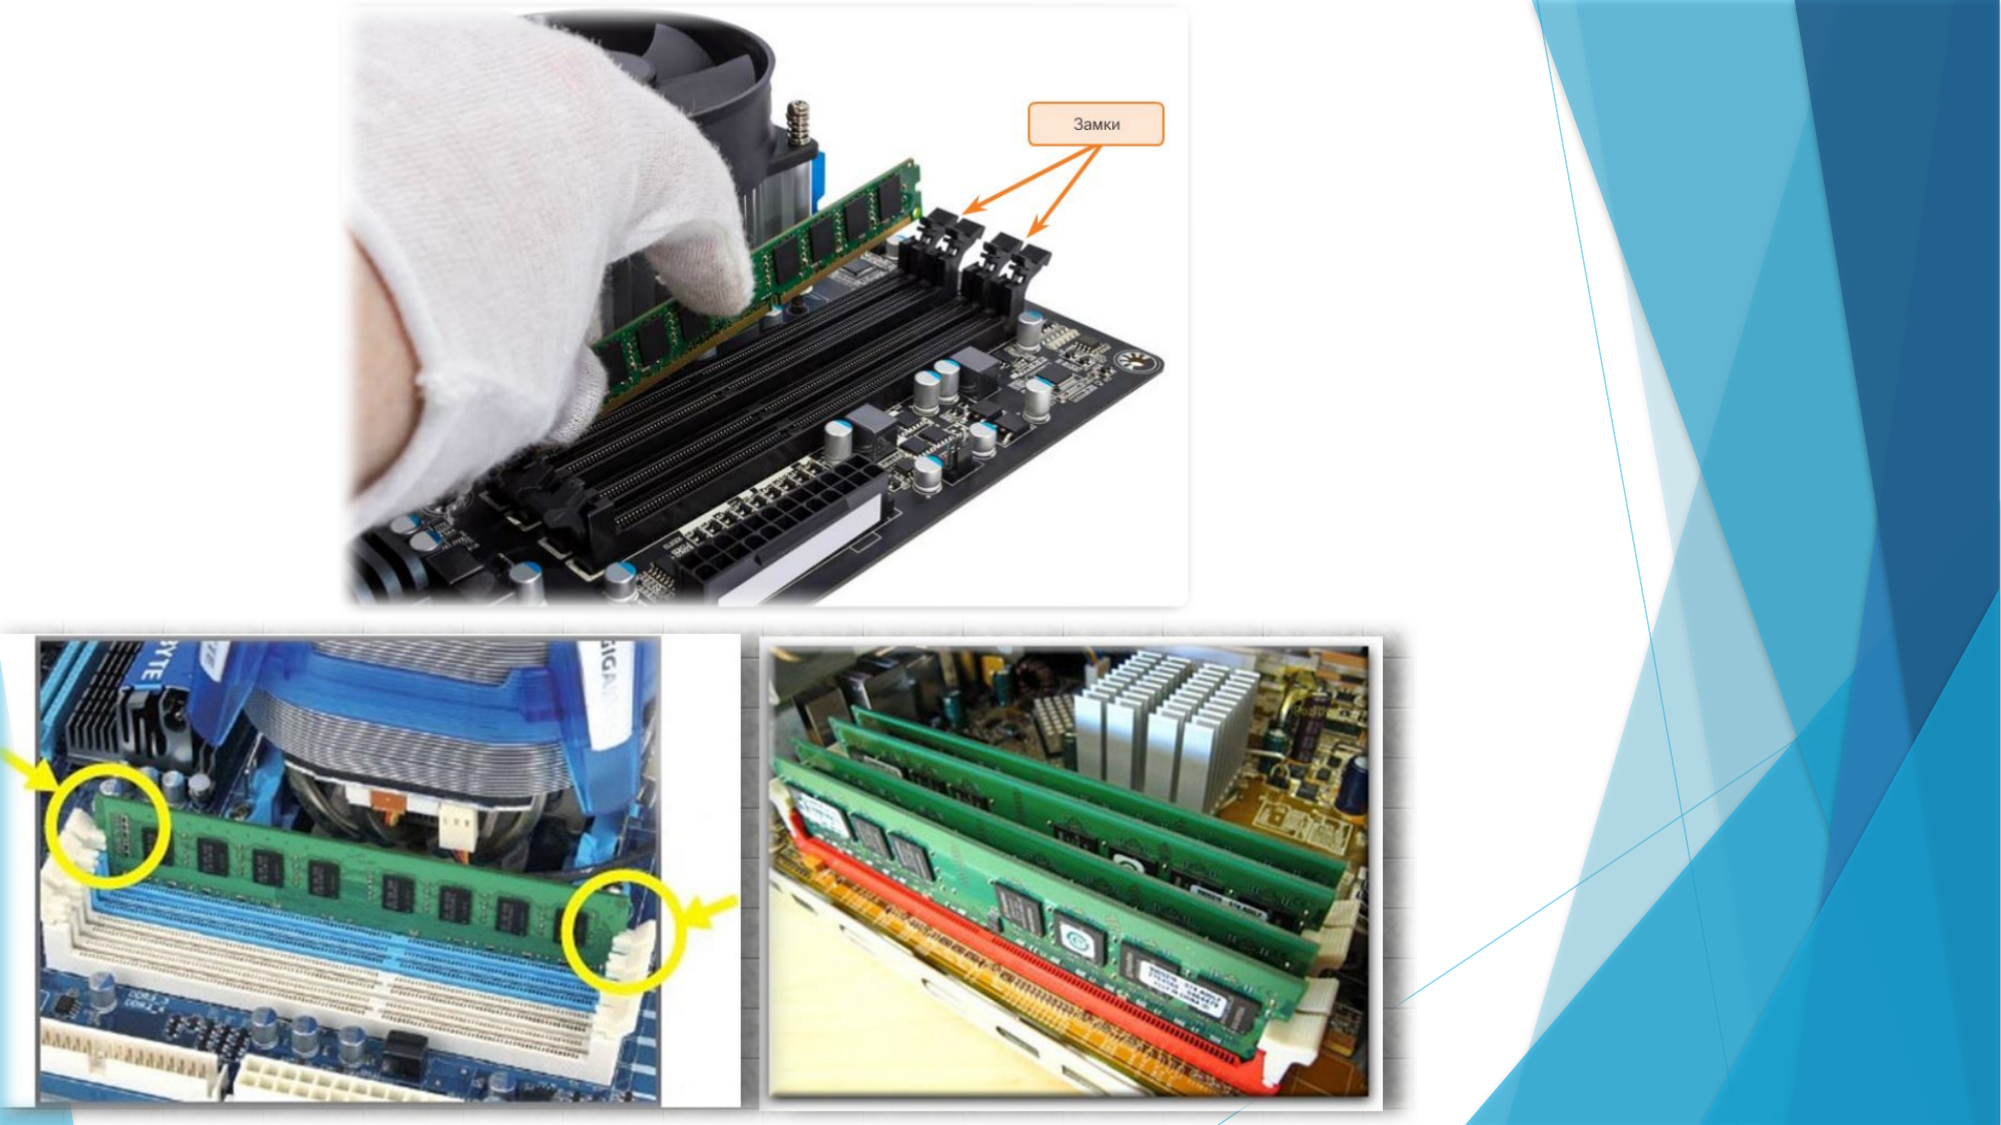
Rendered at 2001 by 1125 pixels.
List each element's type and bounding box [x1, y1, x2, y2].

picture [0, 0, 1418, 1125]
